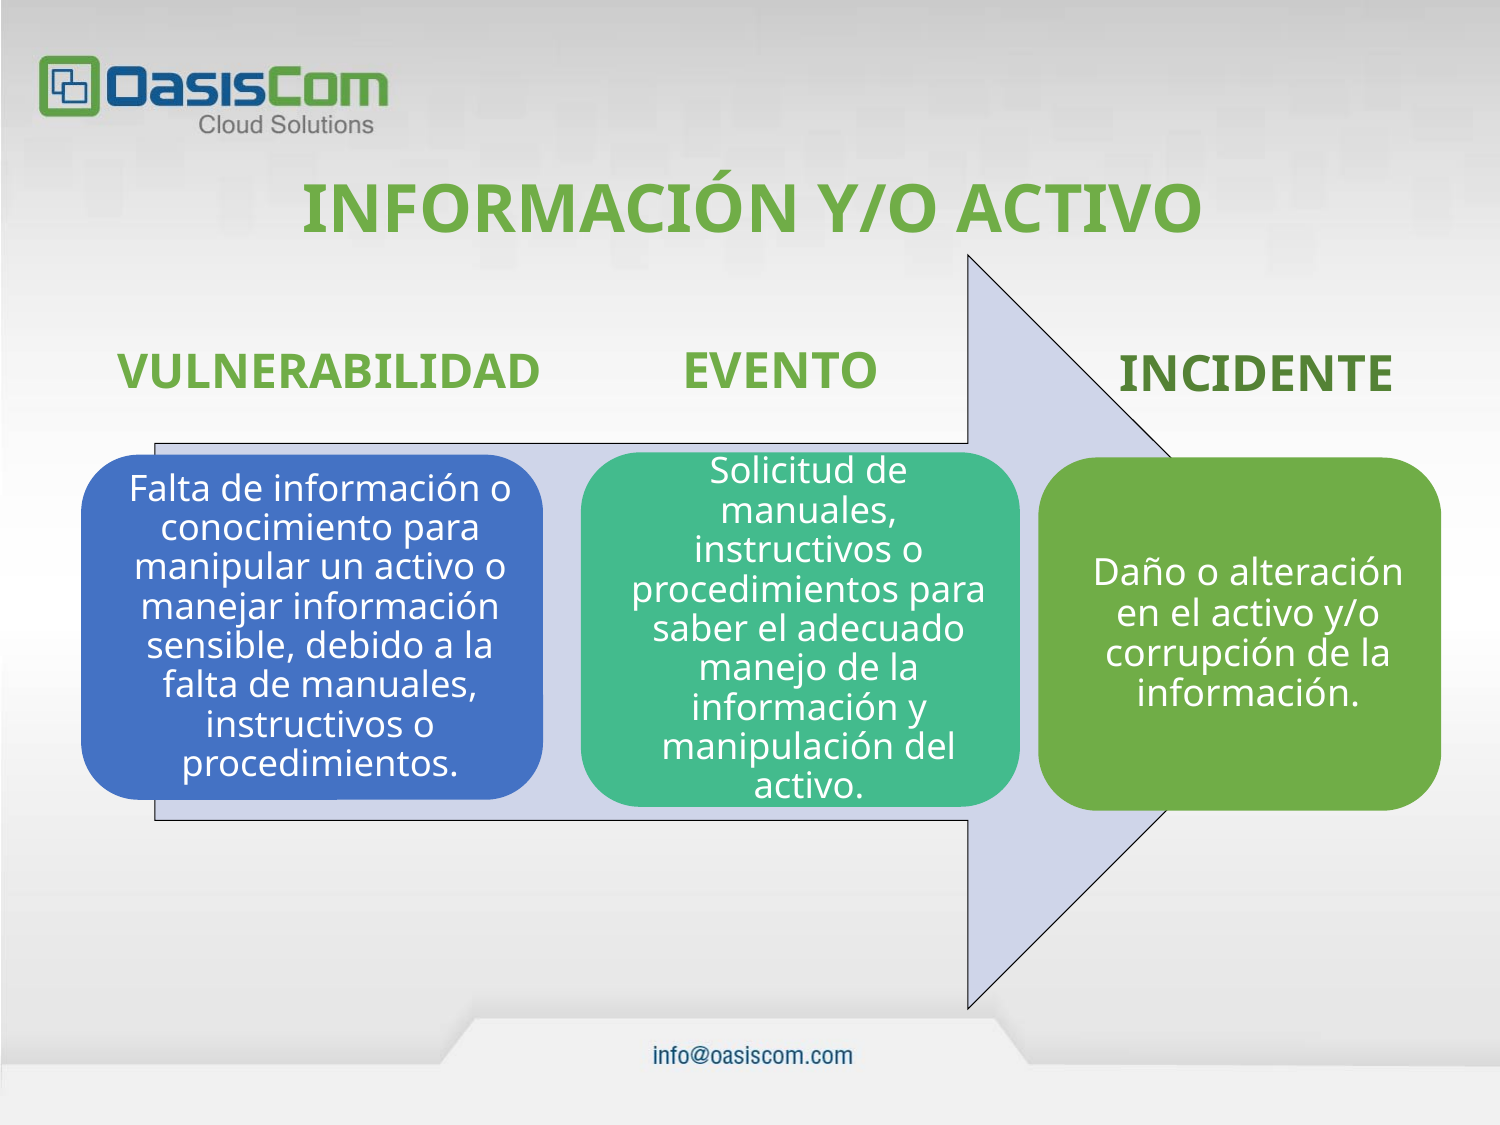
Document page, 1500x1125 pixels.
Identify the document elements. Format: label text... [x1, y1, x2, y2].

picture [0, 0, 1500, 1125]
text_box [49, 254, 1450, 1009]
text_box INFORMACIÓN Y/O ACTIVO [177, 158, 1332, 254]
